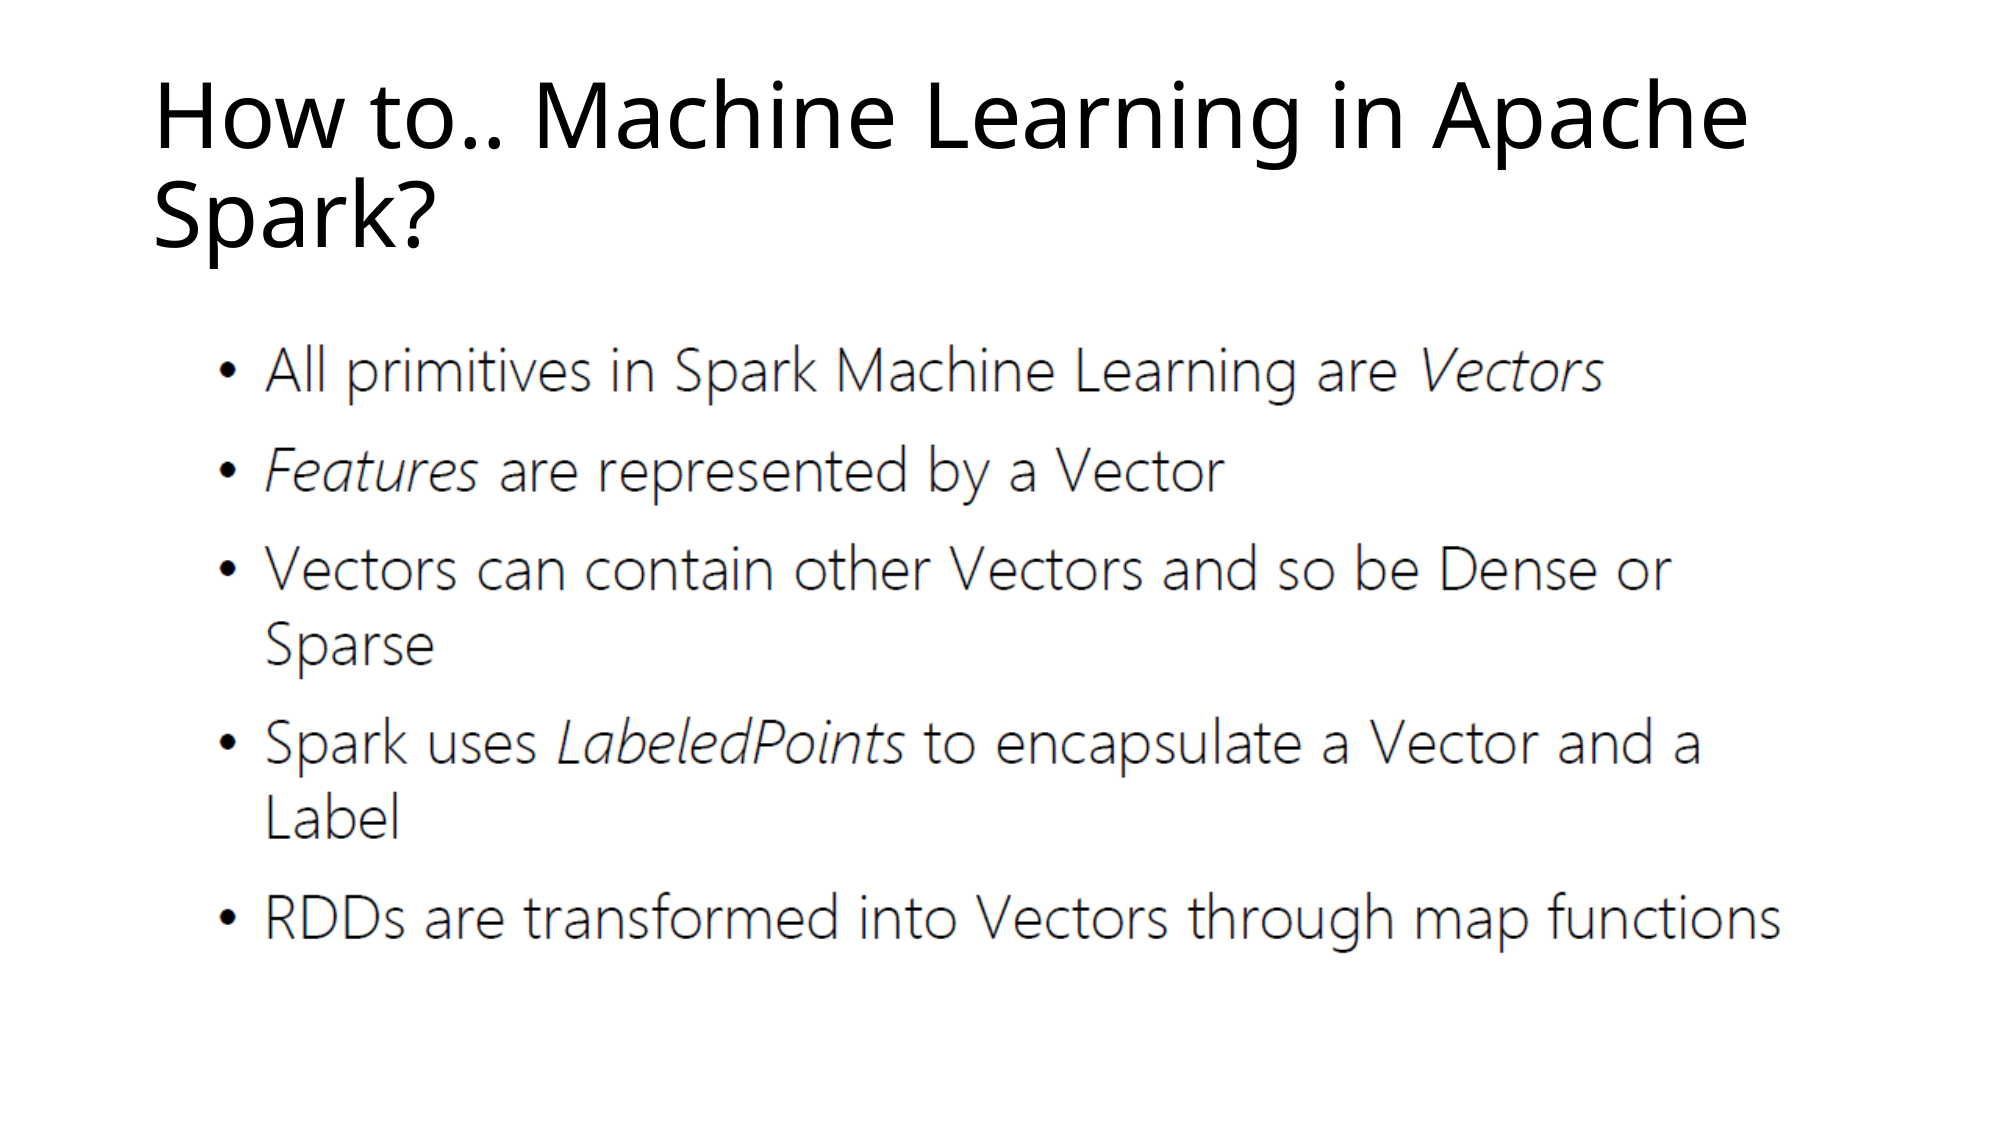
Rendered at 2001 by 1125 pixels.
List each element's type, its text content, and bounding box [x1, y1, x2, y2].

title How to.. Machine Learning in Apache Spark? [137, 59, 1863, 278]
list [209, 326, 1791, 987]
